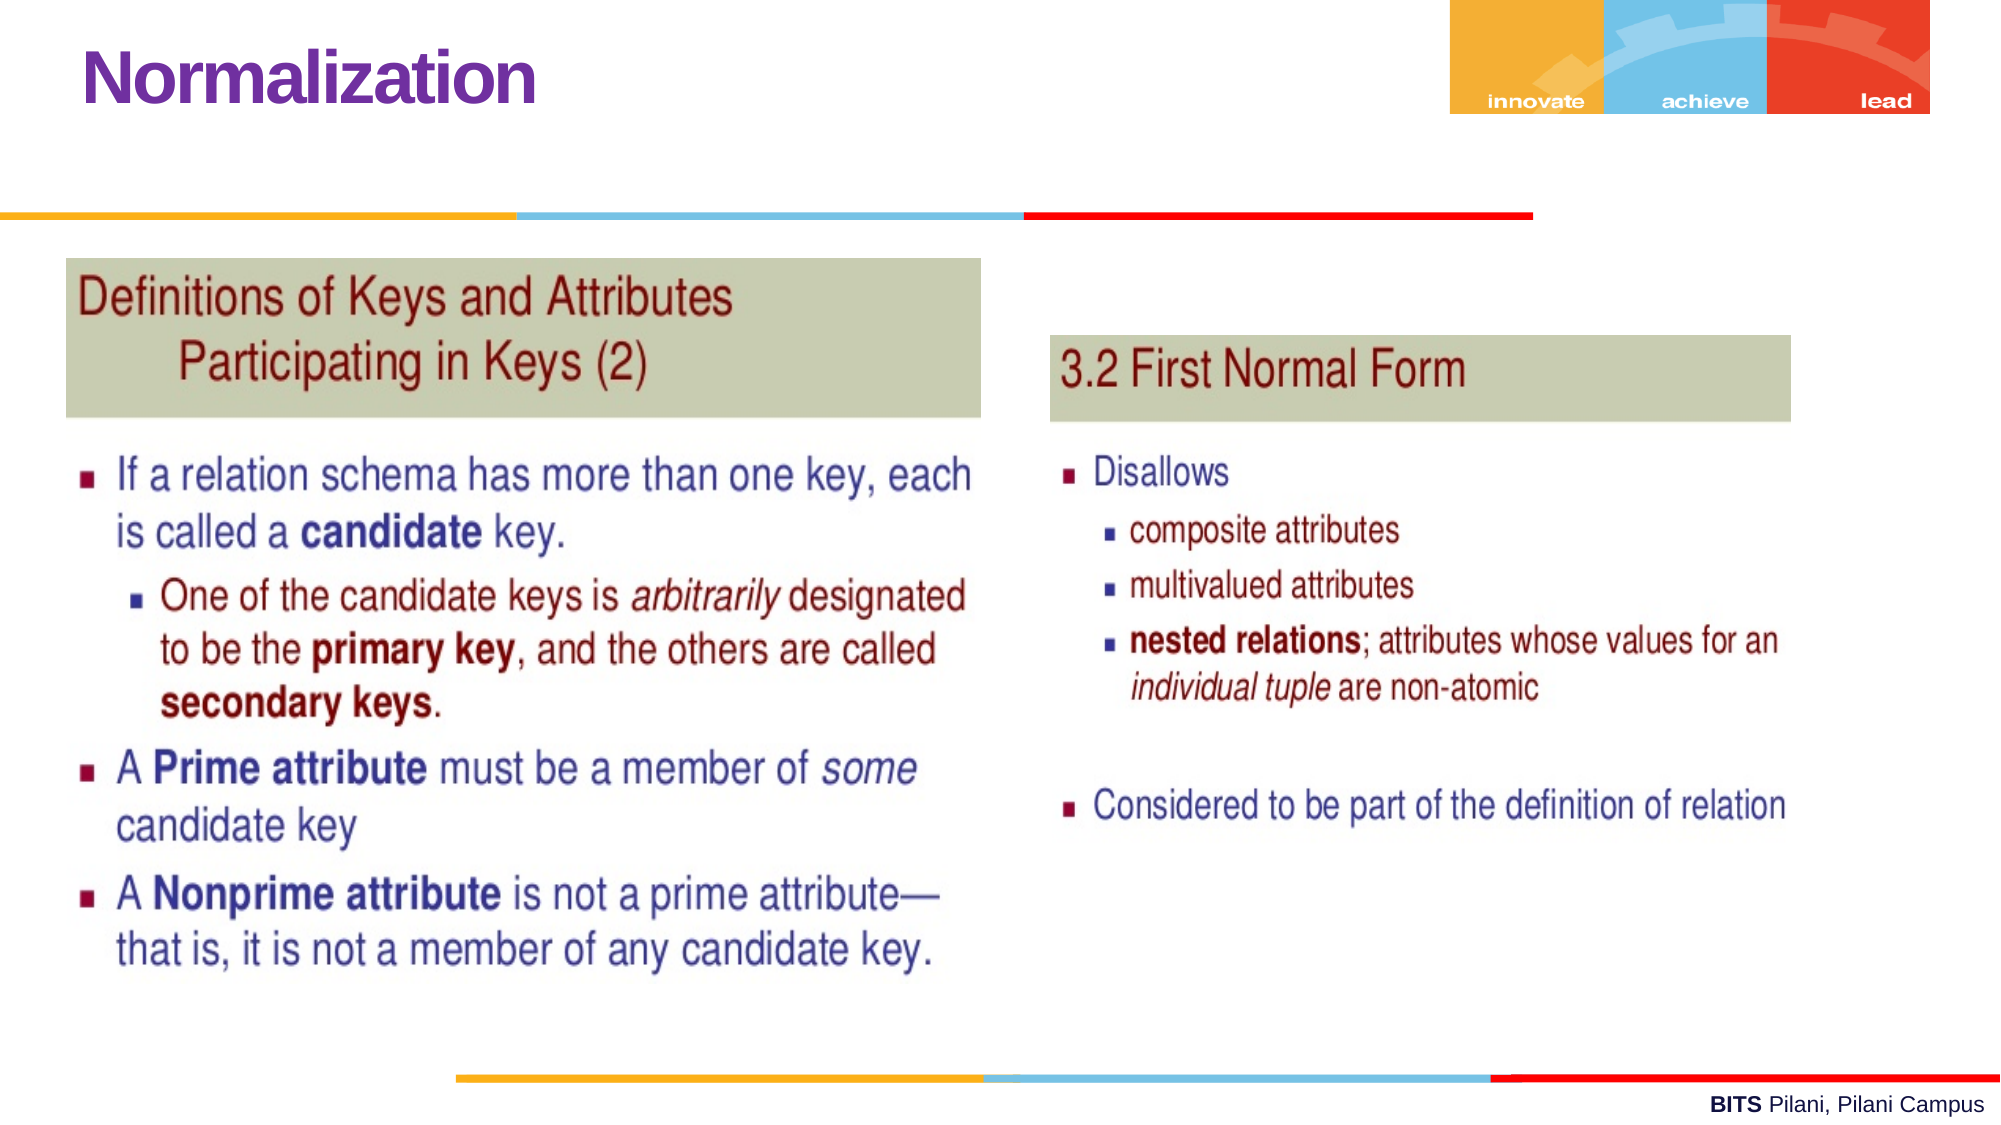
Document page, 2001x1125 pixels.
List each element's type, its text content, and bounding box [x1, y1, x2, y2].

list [66, 258, 981, 984]
list Normalization [66, 24, 1450, 213]
picture [1449, 0, 1930, 114]
picture [1049, 335, 1791, 844]
